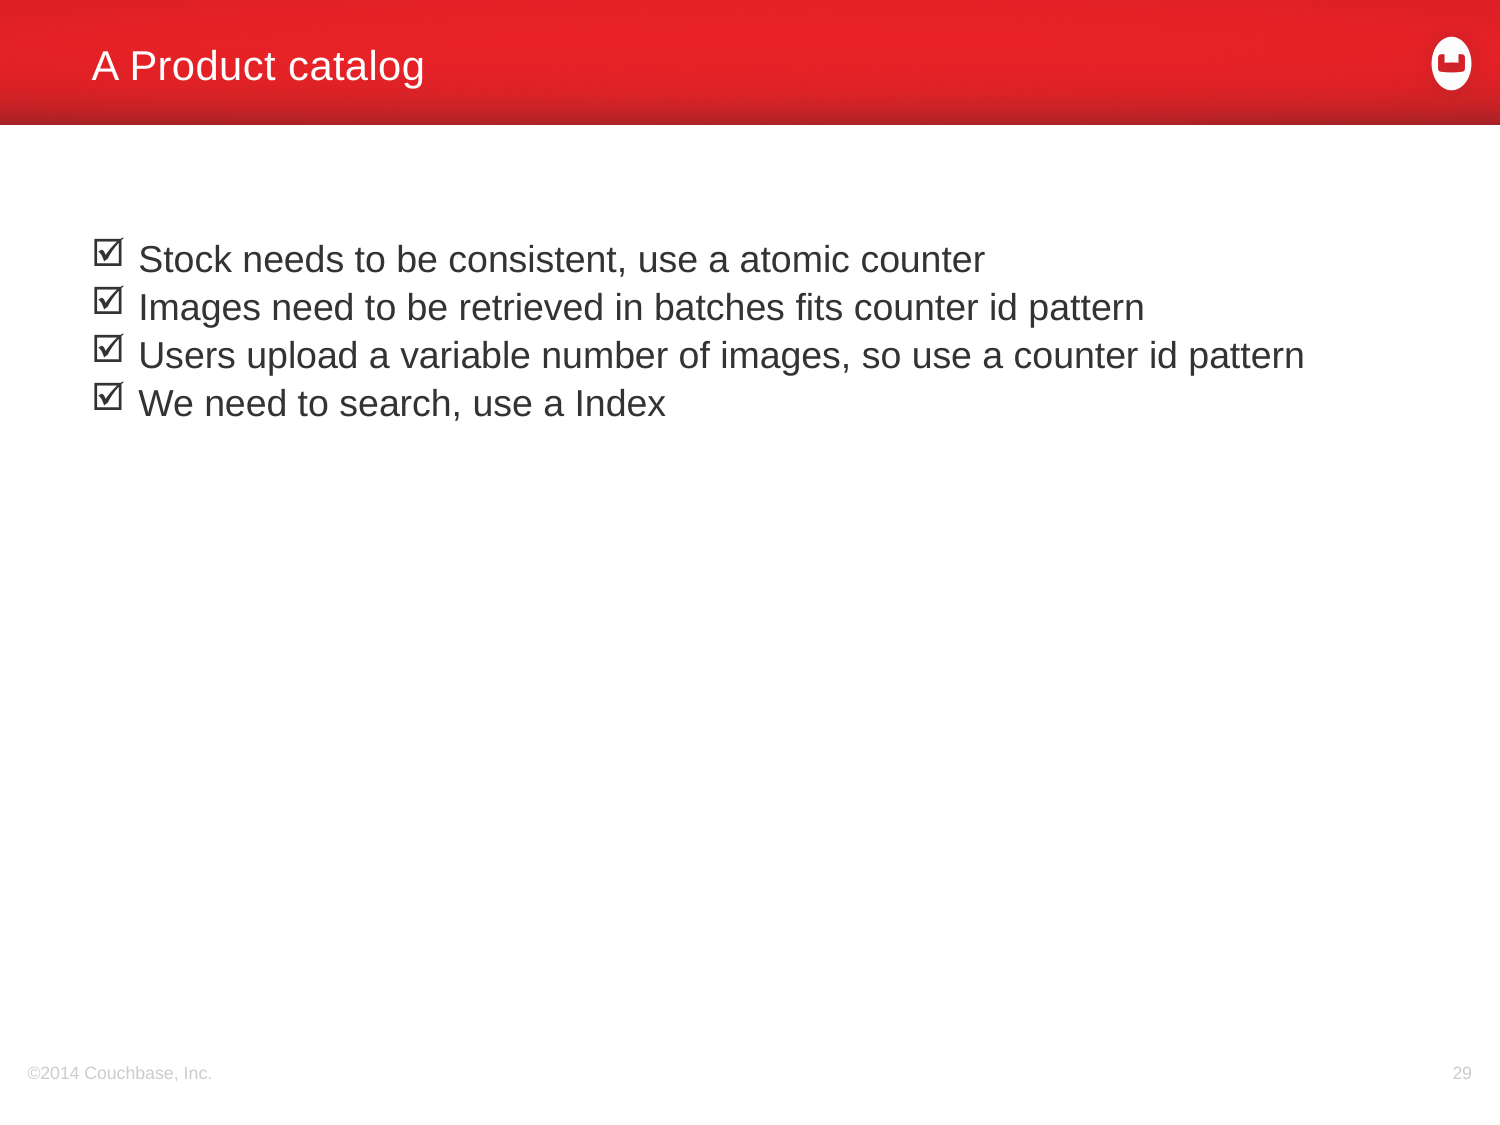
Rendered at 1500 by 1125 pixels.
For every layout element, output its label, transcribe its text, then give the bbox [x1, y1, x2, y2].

footer ©2014 Couchbase, Inc. [27, 1042, 503, 1103]
title A Product catalog [76, 4, 1427, 125]
slide_number 29 [1350, 1042, 1473, 1103]
picture [0, 0, 1500, 125]
list Stock needs to be consistent, use a atomic counter Images need to be retrieved in batches fits counter id pattern Users upload a variable number of images, so use a counter id pattern We need to search, use a Index [76, 232, 1427, 1007]
